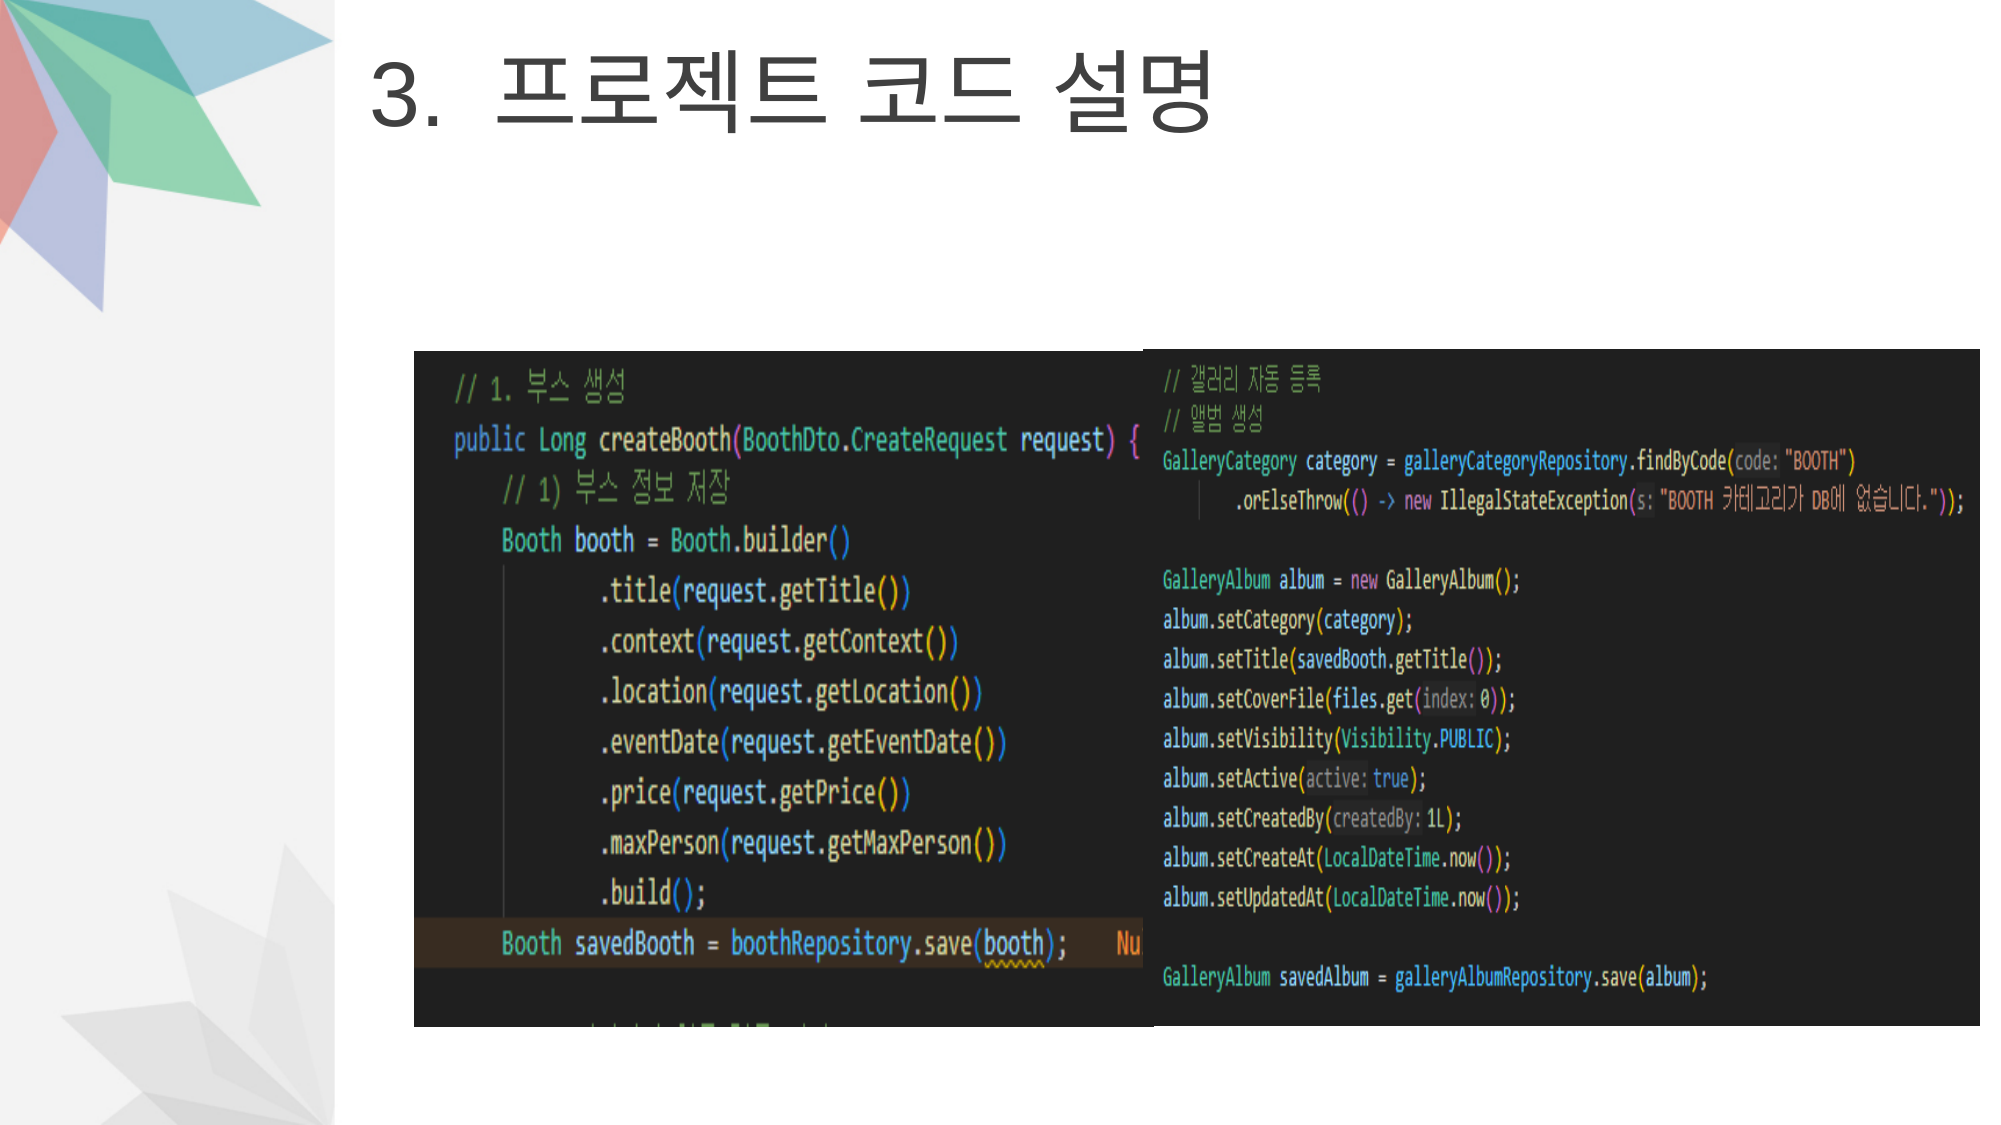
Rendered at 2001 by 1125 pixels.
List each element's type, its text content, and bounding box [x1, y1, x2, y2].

title 3. 프로젝트 코드 설명 [354, 0, 2000, 194]
picture [0, 0, 2001, 1125]
